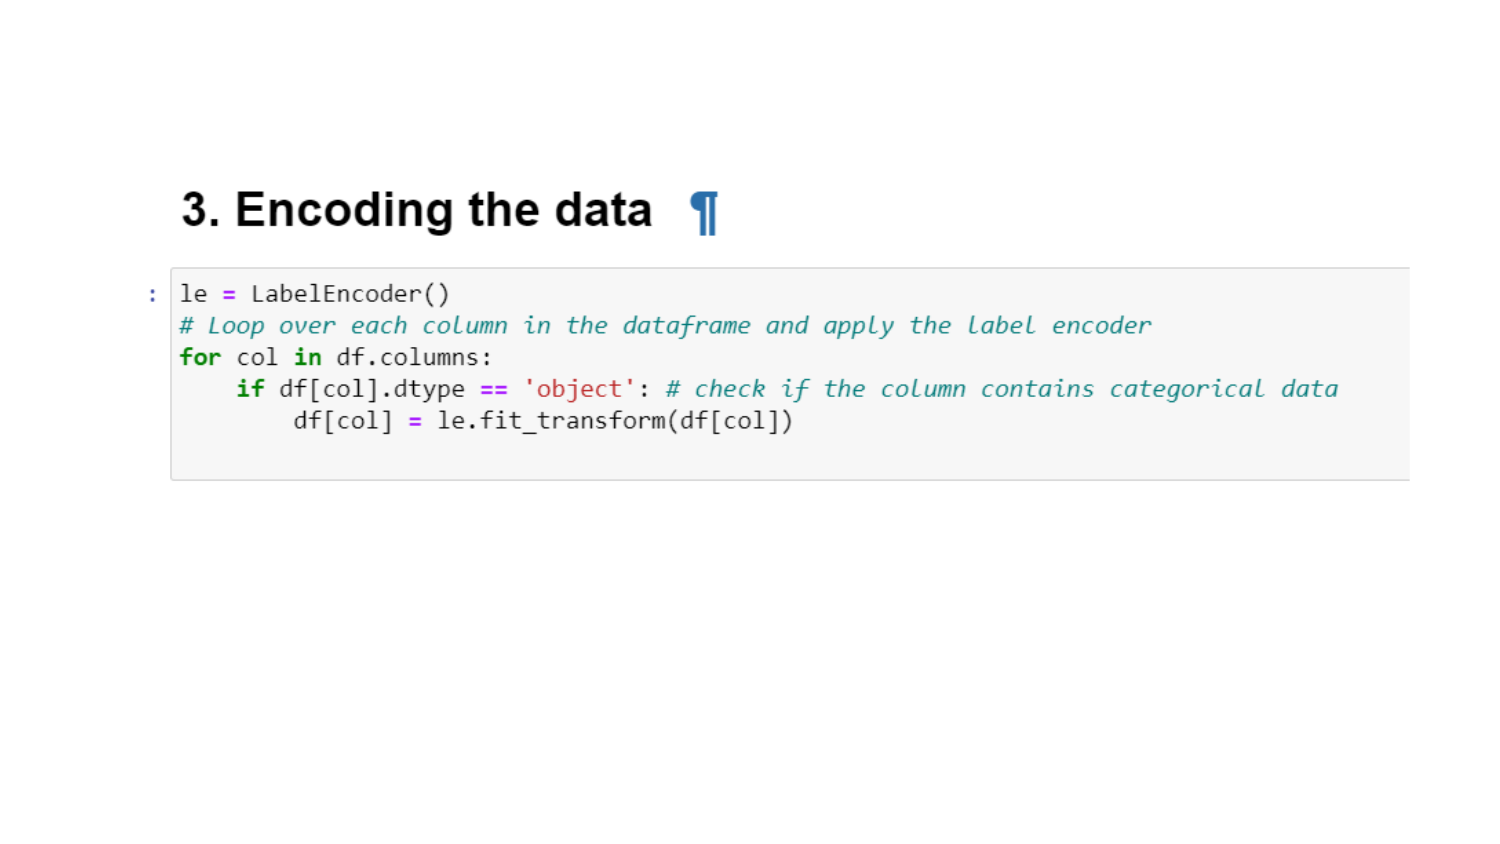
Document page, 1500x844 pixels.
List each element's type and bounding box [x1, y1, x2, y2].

picture [147, 143, 1410, 499]
